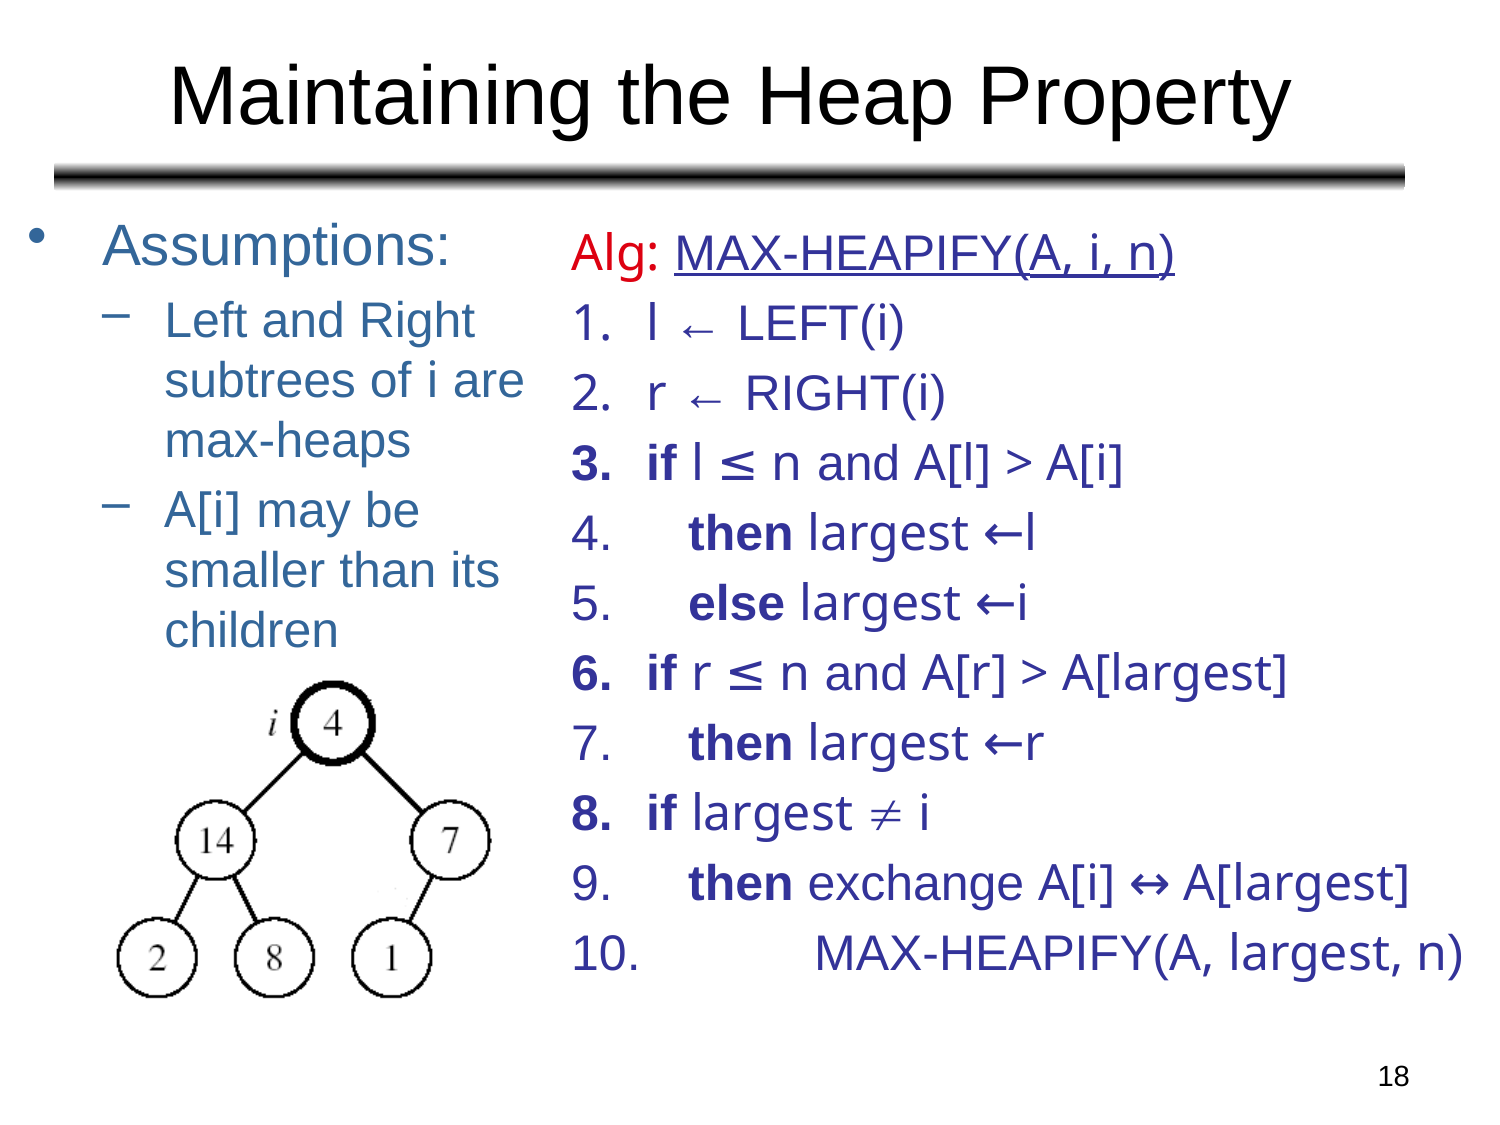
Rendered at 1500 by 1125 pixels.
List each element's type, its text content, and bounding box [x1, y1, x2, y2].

list Assumptions: Left and Right subtrees of i are max-heaps A[i] may be smaller than its children [11, 200, 542, 715]
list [88, 649, 502, 1004]
slide_number 18 [1074, 1049, 1425, 1103]
text_box Alg: MAX-HEAPIFY(A, i, n) l ← LEFT(i) r ← RIGHT(i) if l ≤ n and A[l] > A[i] then largest ←l else largest ←i if r ≤ n and A[r] > A[largest] then largest ←r if largest  i then exchange A[i] ↔ A[largest] MAX-HEAPIFY(A, largest, n) [556, 142, 1499, 1048]
title Maintaining the Heap Property [55, 16, 1406, 166]
